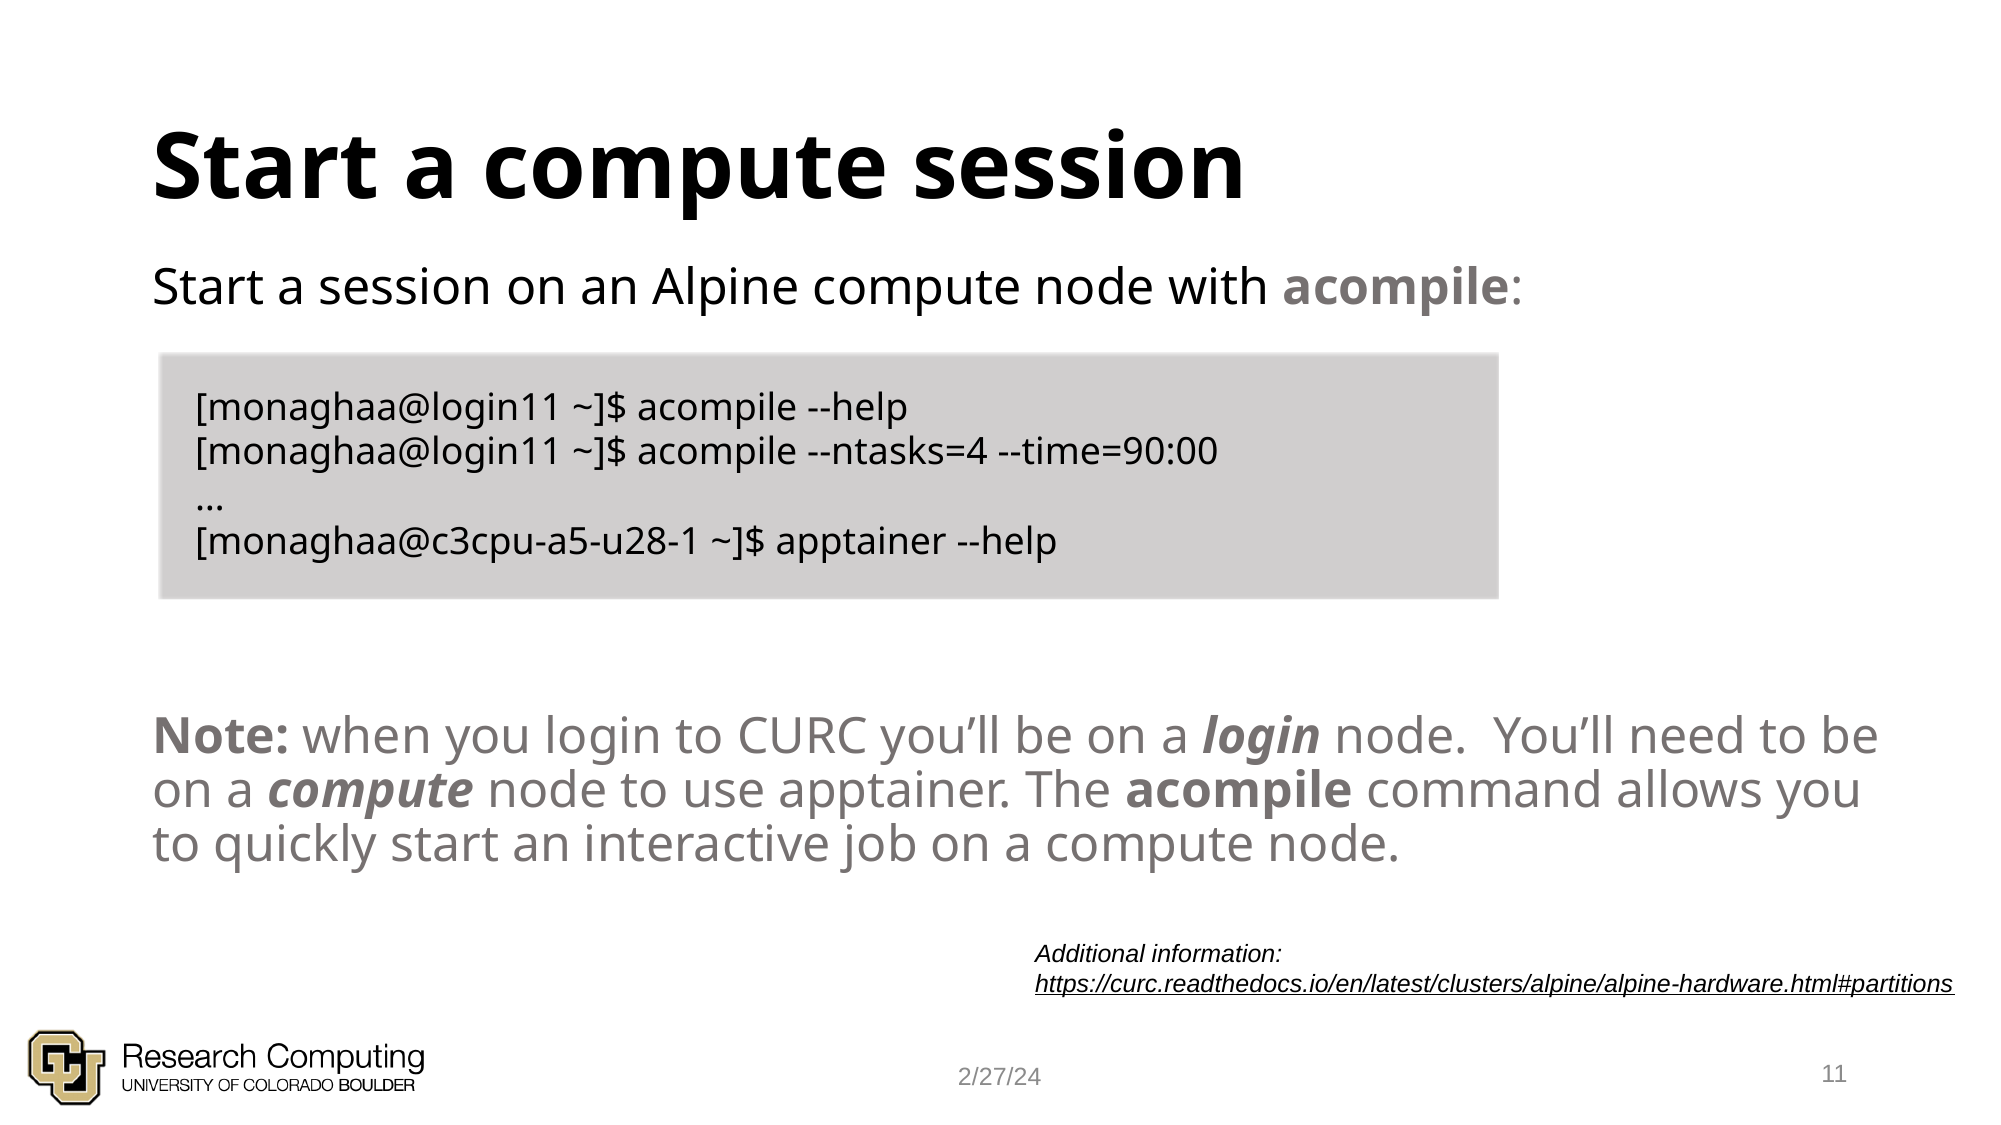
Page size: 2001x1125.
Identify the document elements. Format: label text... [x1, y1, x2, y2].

title Start a compute session [137, 59, 1863, 253]
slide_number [774, 1045, 1225, 1105]
text_box Additional information: https://curc.readthedocs.io/en/latest/clusters/alpine/alpine-hardware.html#partitions [1020, 930, 1978, 1006]
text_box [158, 352, 1753, 624]
picture [0, 1024, 775, 1121]
list Start a session on an Alpine compute node with acompile: Note: when you login to CURC you’ll be on a login node. You’ll need to be on a compute node to use apptainer. The acompile command allows you to quickly start an interactive job on a compute node. [137, 253, 1916, 968]
slide_number 11 [1412, 1042, 1863, 1103]
